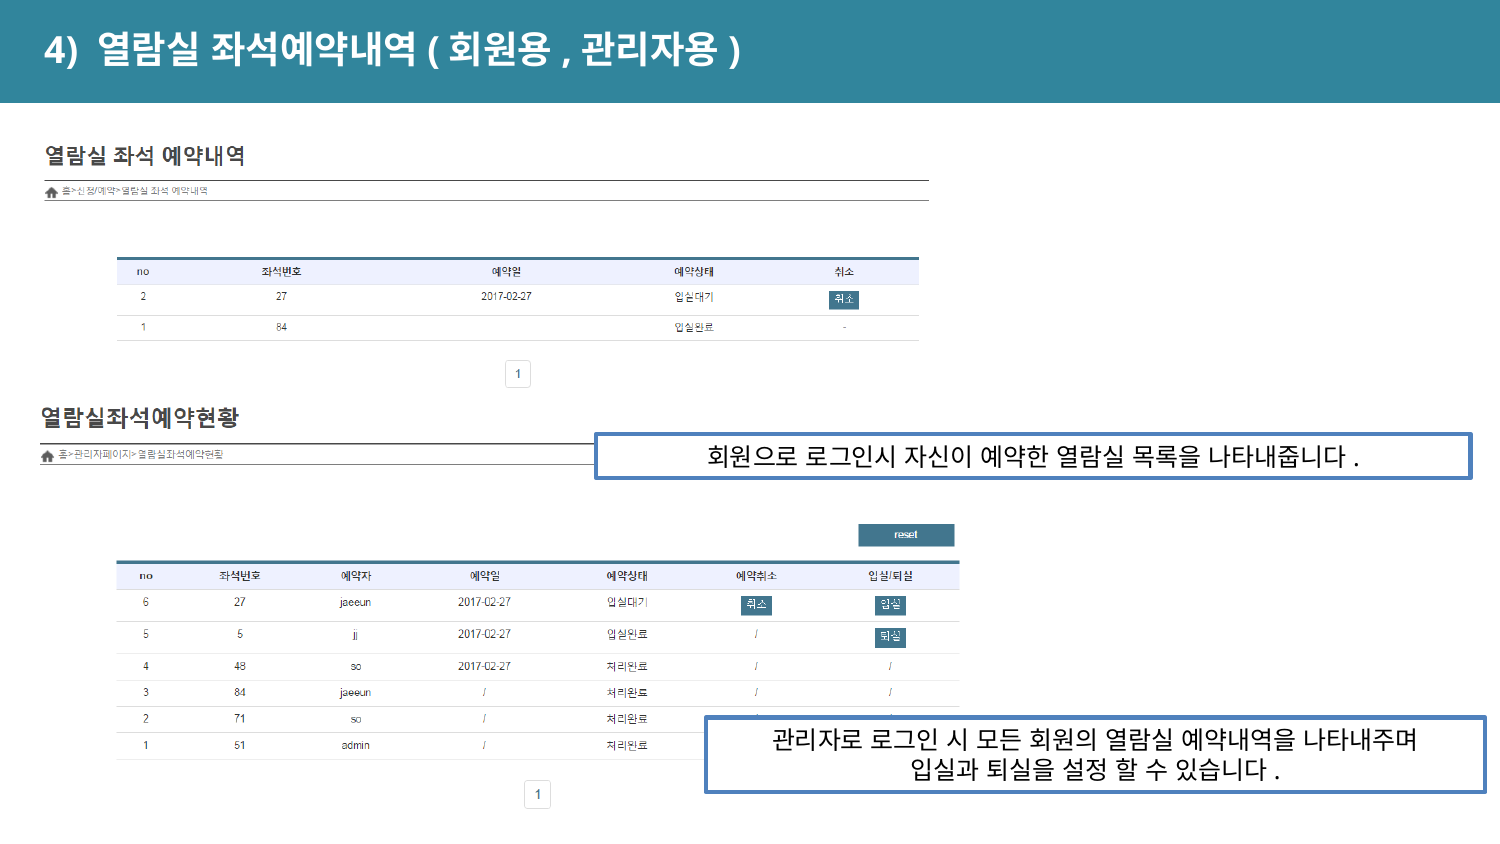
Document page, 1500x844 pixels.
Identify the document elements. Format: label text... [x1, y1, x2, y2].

text_box 4) 열람실 좌석예약내역(회원용,관리자용) [29, 18, 762, 79]
text_box 관리자로 로그인 시 모든 회원의 열람실 예약내역을 나타내주며 입실과 퇴실을 설정 할 수 있습니다. [991, 715, 1487, 794]
text_box 회원으로 로그인시 자신이 예약한 열람실 목록을 나타내줍니다. [991, 432, 1473, 480]
text_box [0, 0, 1500, 105]
picture [29, 136, 987, 821]
